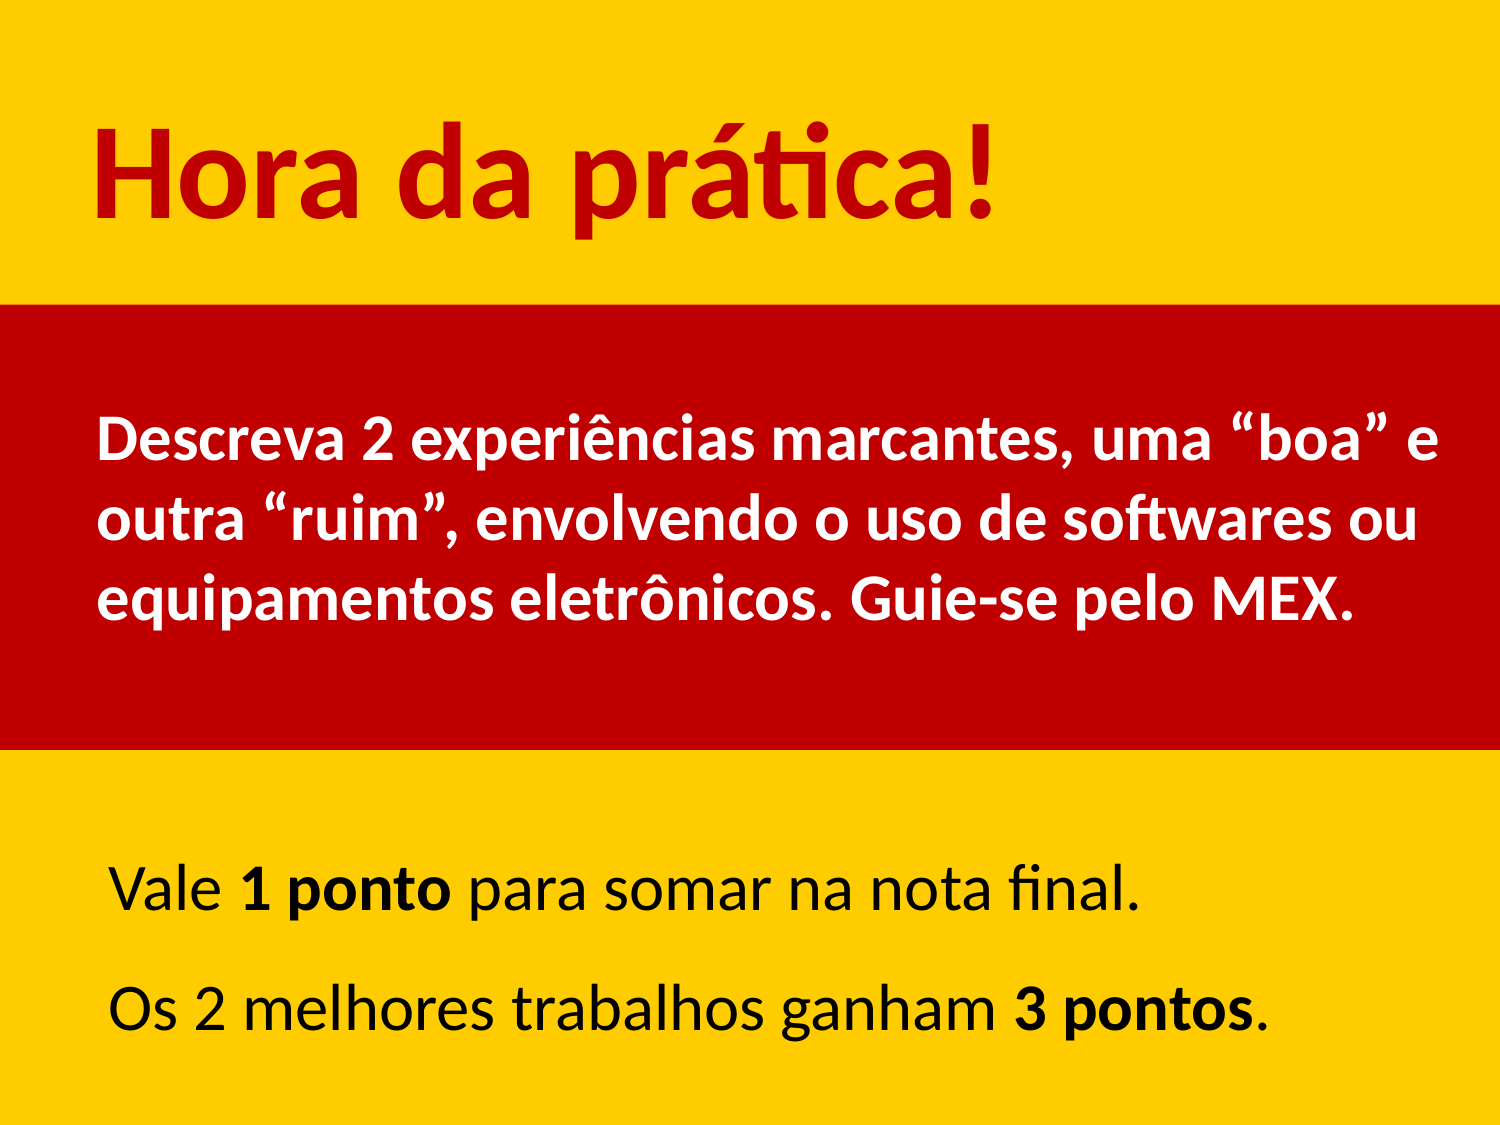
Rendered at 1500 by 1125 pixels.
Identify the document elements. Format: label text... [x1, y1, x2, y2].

text_box Descreva 2 experiências marcantes, uma “boa” e outra “ruim”, envolvendo o uso de softwares ou equipamentos eletrônicos. Guie-se pelo MEX. [81, 386, 1465, 642]
text_box [0, 303, 1500, 752]
text_box Vale 1 ponto para somar na nota final. Os 2 melhores trabalhos ganham 3 pontos. [93, 796, 1407, 1052]
title Hora da prática! [75, 103, 1313, 223]
